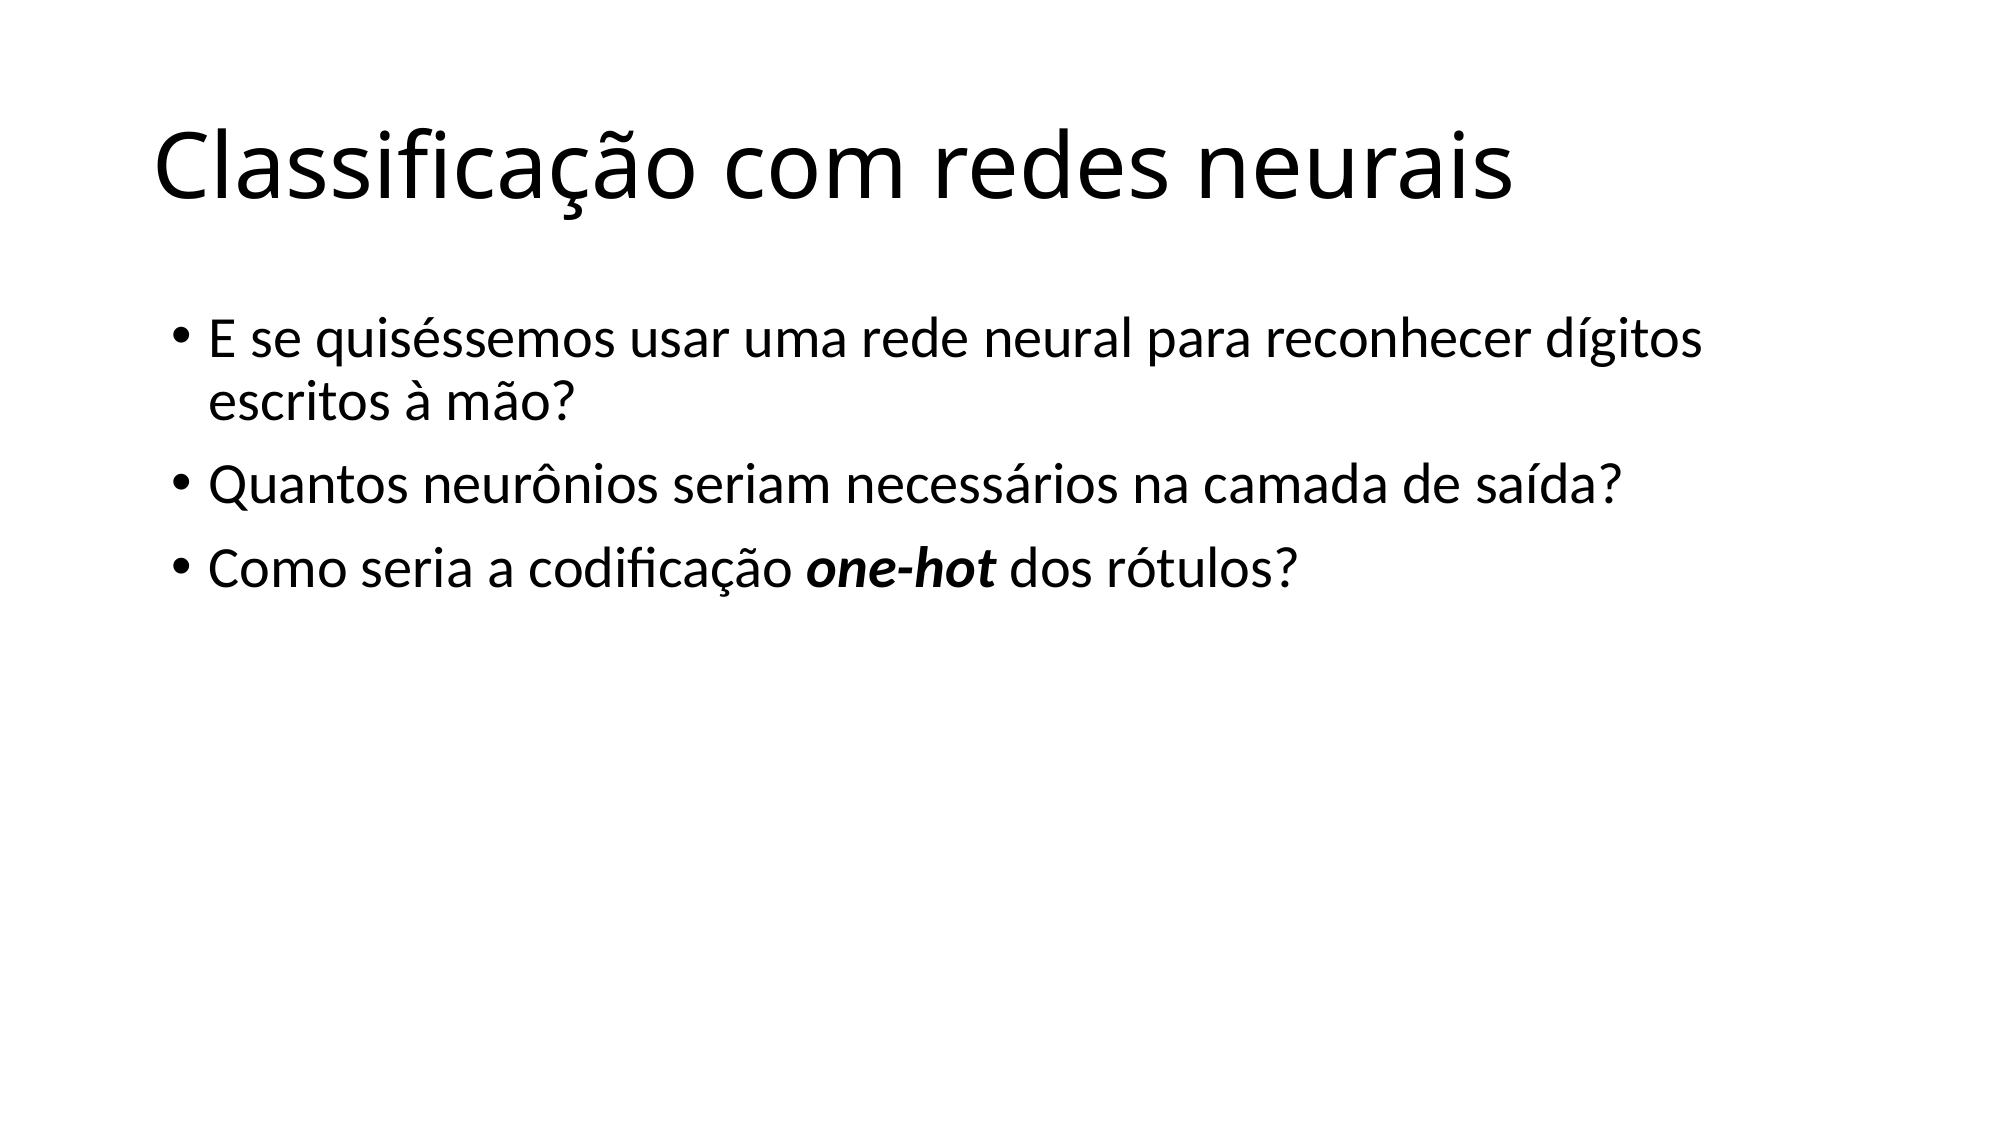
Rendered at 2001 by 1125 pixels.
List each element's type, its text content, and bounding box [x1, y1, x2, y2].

list E se quiséssemos usar uma rede neural para reconhecer dígitos escritos à mão? Quantos neurônios seriam necessários na camada de saída? Como seria a codificação one-hot dos rótulos? [156, 299, 1882, 1125]
title Classificação com redes neurais [137, 59, 1863, 278]
